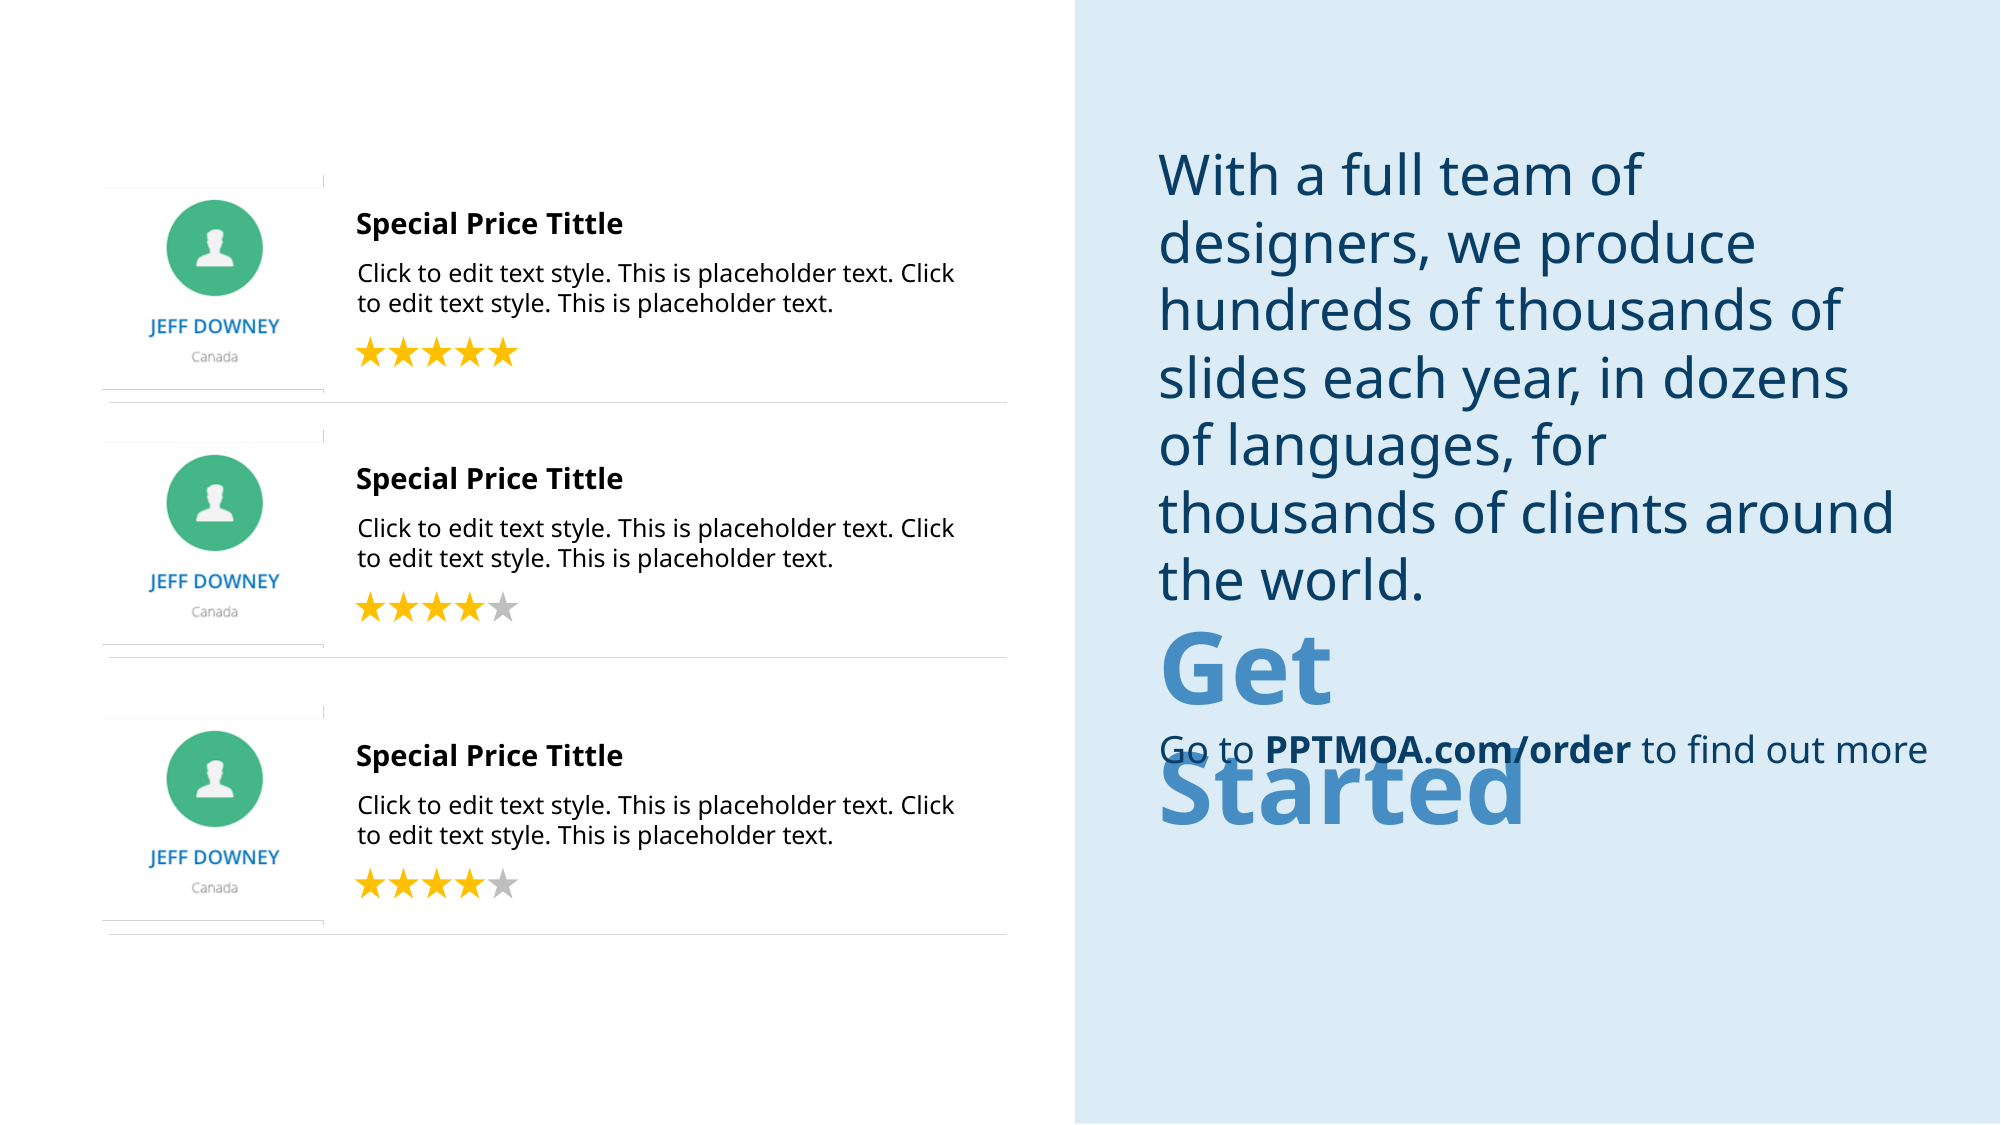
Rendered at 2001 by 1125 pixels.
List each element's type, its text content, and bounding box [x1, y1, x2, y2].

text_box Get Started [1158, 604, 1702, 725]
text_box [342, 452, 999, 612]
text_box Get Started [1158, 771, 1702, 845]
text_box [354, 336, 519, 368]
text_box Go to PPTMOA.com/order to find out more [1158, 725, 1949, 771]
text_box [1074, 0, 2000, 1125]
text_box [354, 867, 519, 899]
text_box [342, 197, 999, 357]
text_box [342, 729, 999, 888]
text_box With a full team of designers, we produce hundreds of thousands of slides each year, in dozens of languages, for thousands of clients around the world. [1158, 139, 1900, 612]
picture [100, 175, 336, 393]
picture [100, 706, 336, 925]
picture [100, 430, 336, 648]
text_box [354, 591, 519, 622]
